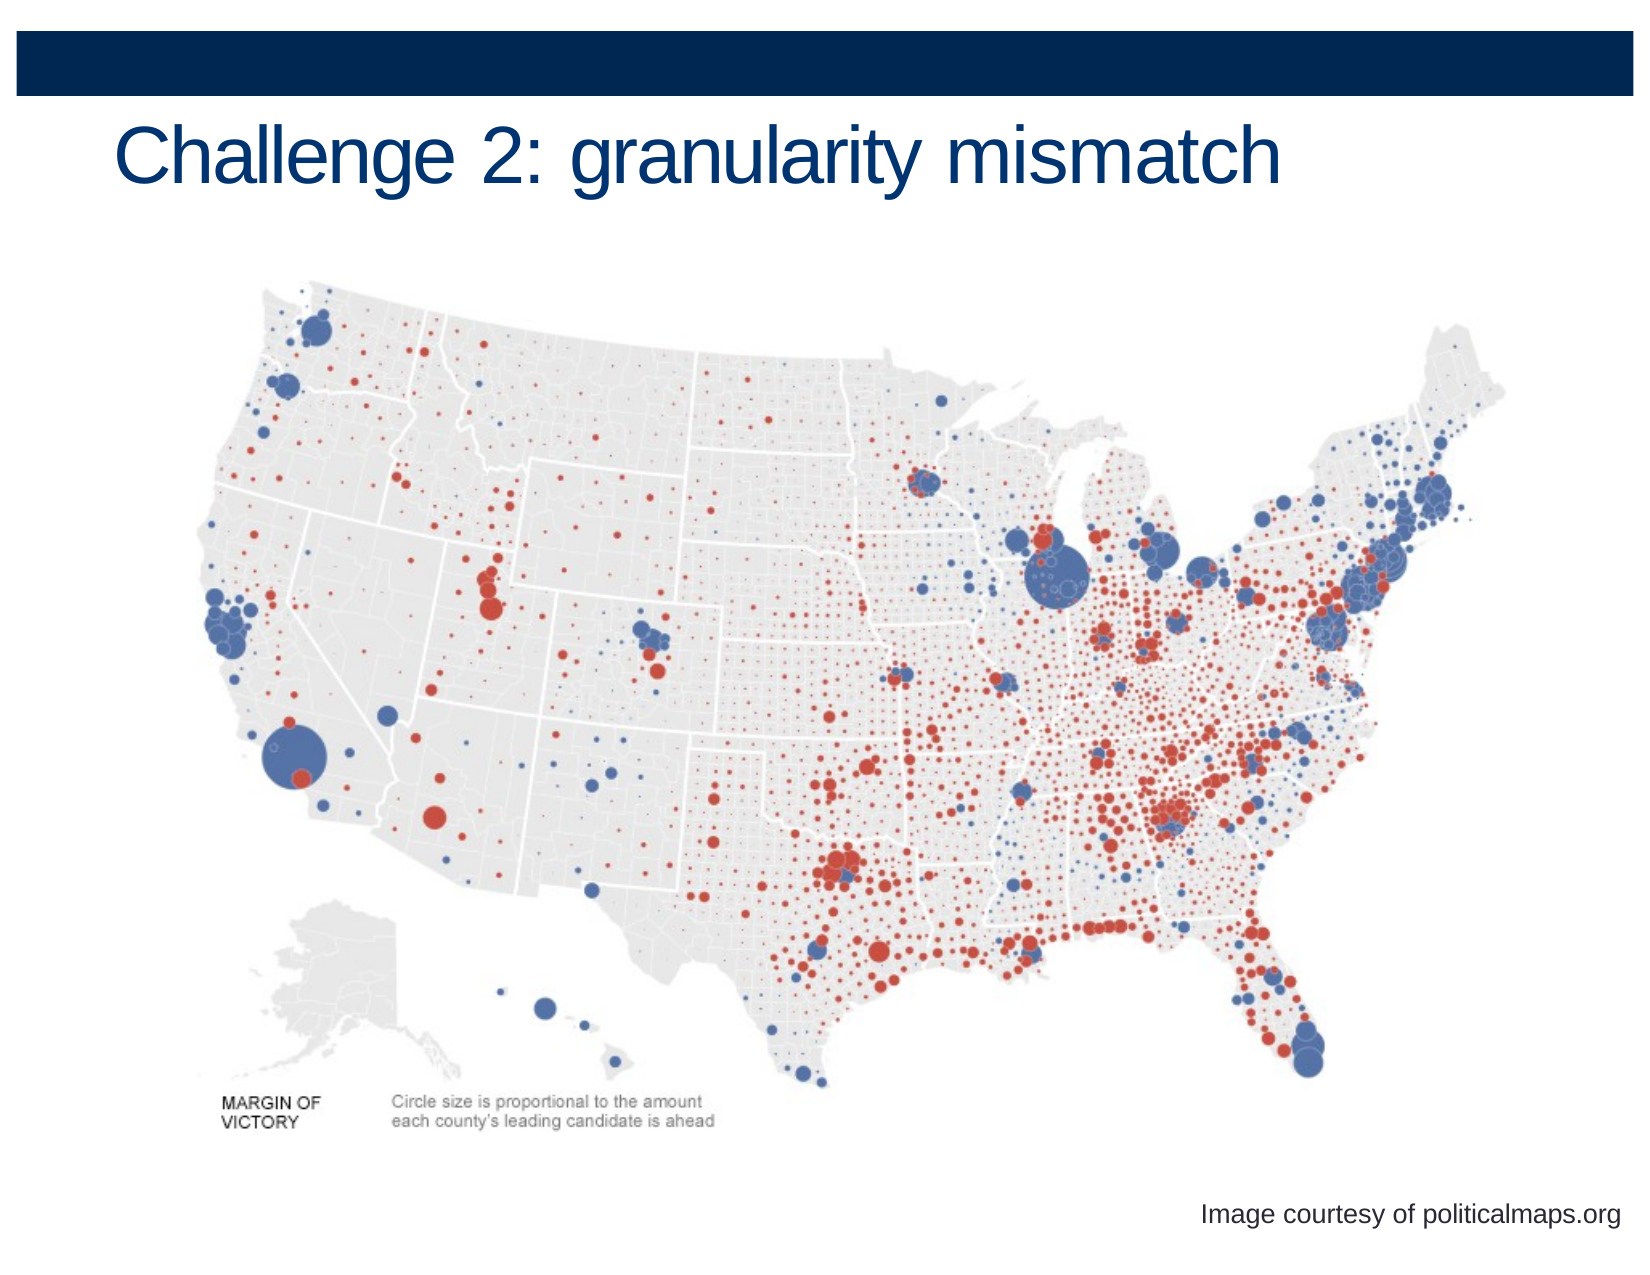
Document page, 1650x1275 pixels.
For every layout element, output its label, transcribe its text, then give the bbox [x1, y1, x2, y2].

title Challenge 2: granularity mismatch [111, 100, 1462, 316]
picture [195, 279, 1509, 1132]
text_box Image courtesy of politicalmaps.org [1198, 1197, 1626, 1230]
